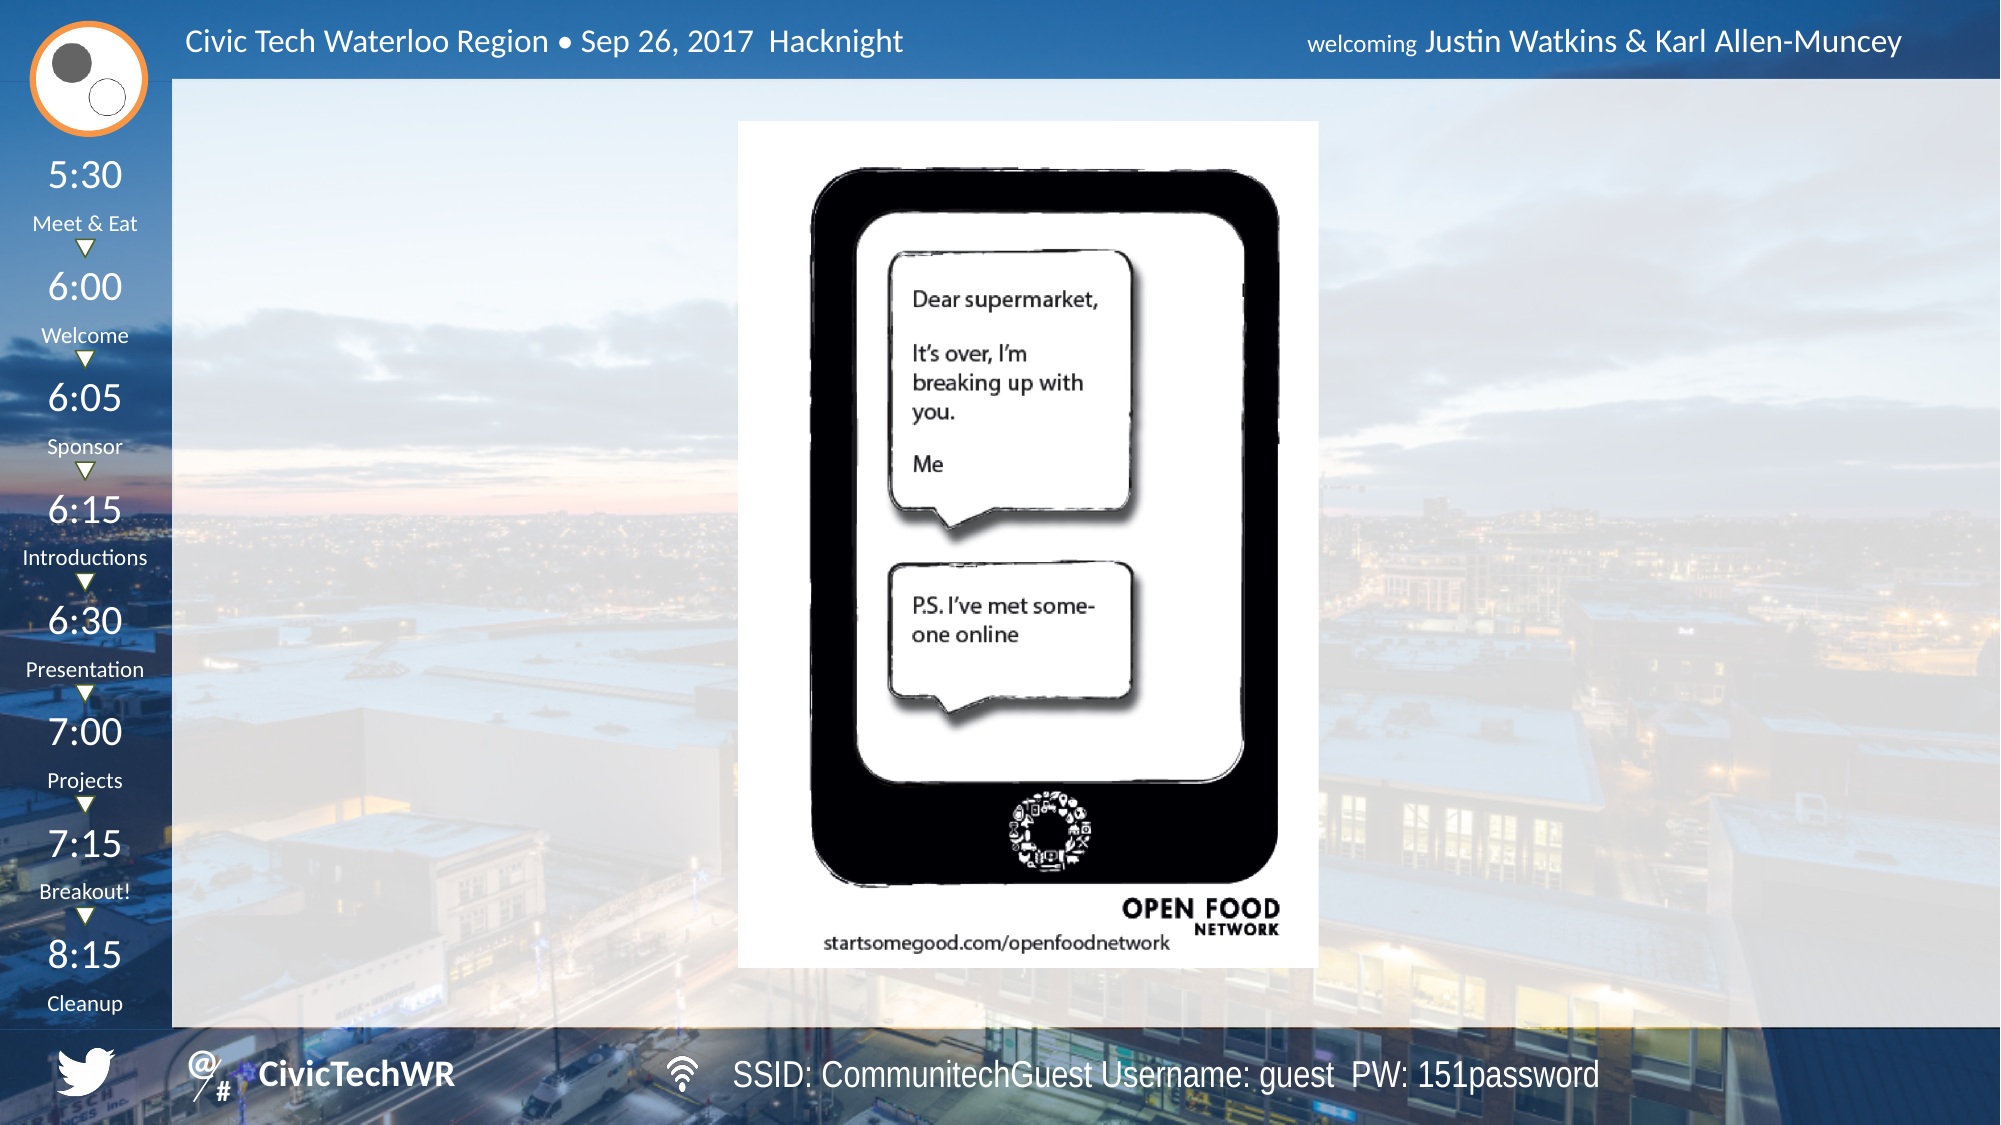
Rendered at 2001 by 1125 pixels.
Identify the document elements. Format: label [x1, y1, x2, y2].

picture [51, 41, 127, 117]
picture [652, 1049, 712, 1099]
picture [738, 121, 1319, 968]
picture [56, 1042, 116, 1102]
